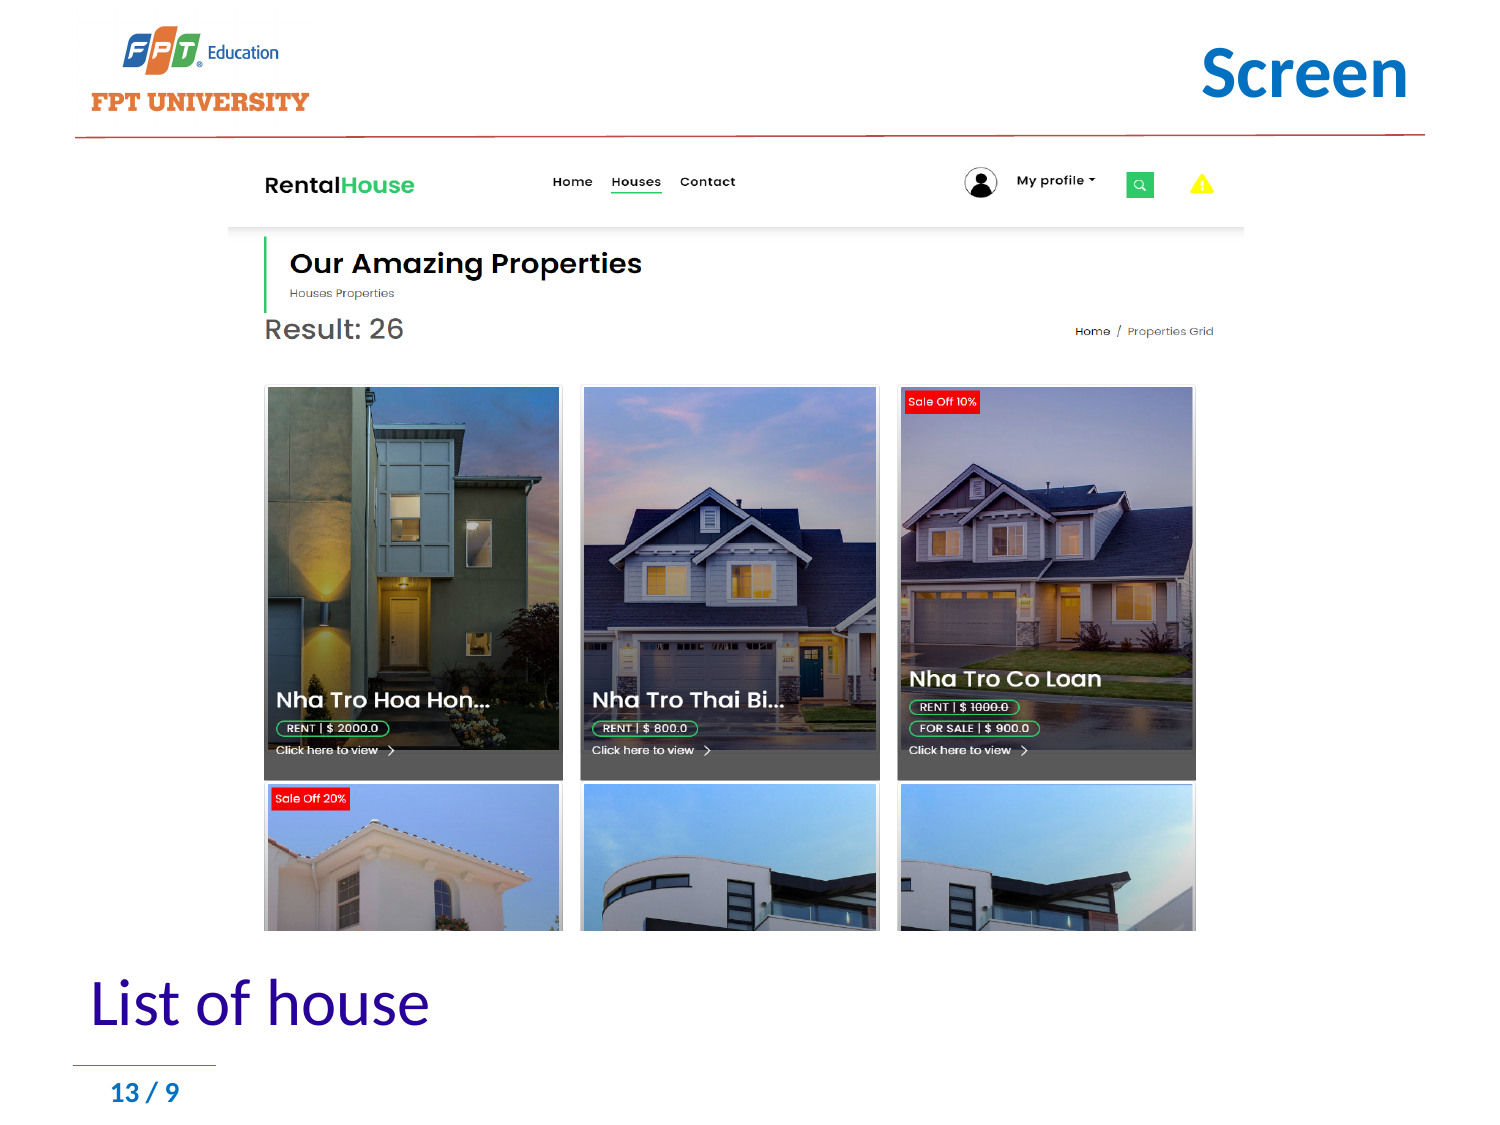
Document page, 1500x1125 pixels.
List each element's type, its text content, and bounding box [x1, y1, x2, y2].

picture [228, 159, 1245, 931]
picture [77, 2, 315, 133]
title Screen [315, 0, 1425, 135]
list List of house [75, 951, 1425, 1047]
